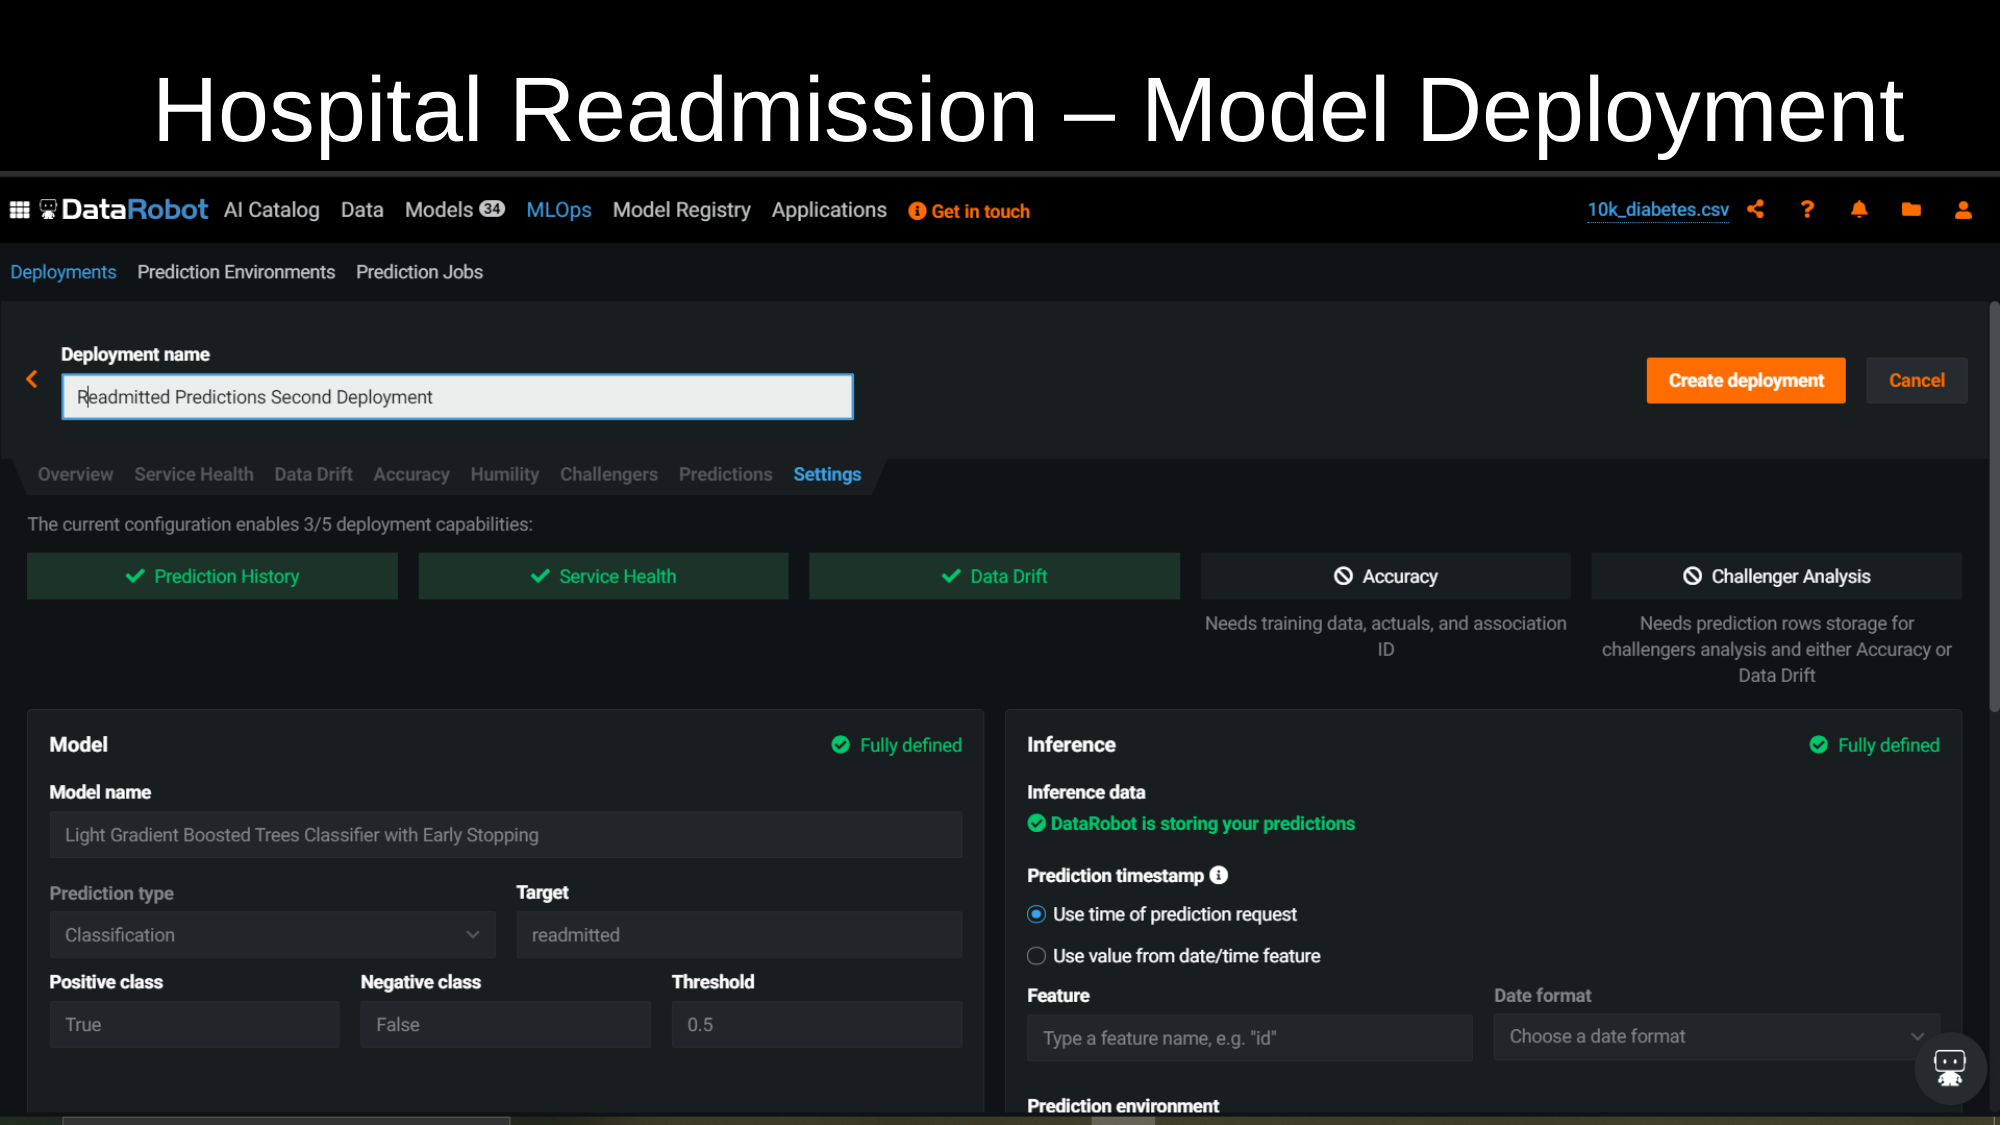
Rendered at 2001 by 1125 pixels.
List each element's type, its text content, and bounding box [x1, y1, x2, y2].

title Hospital Readmission – Model Deployment [137, 3, 2000, 171]
picture [0, 171, 2000, 1125]
